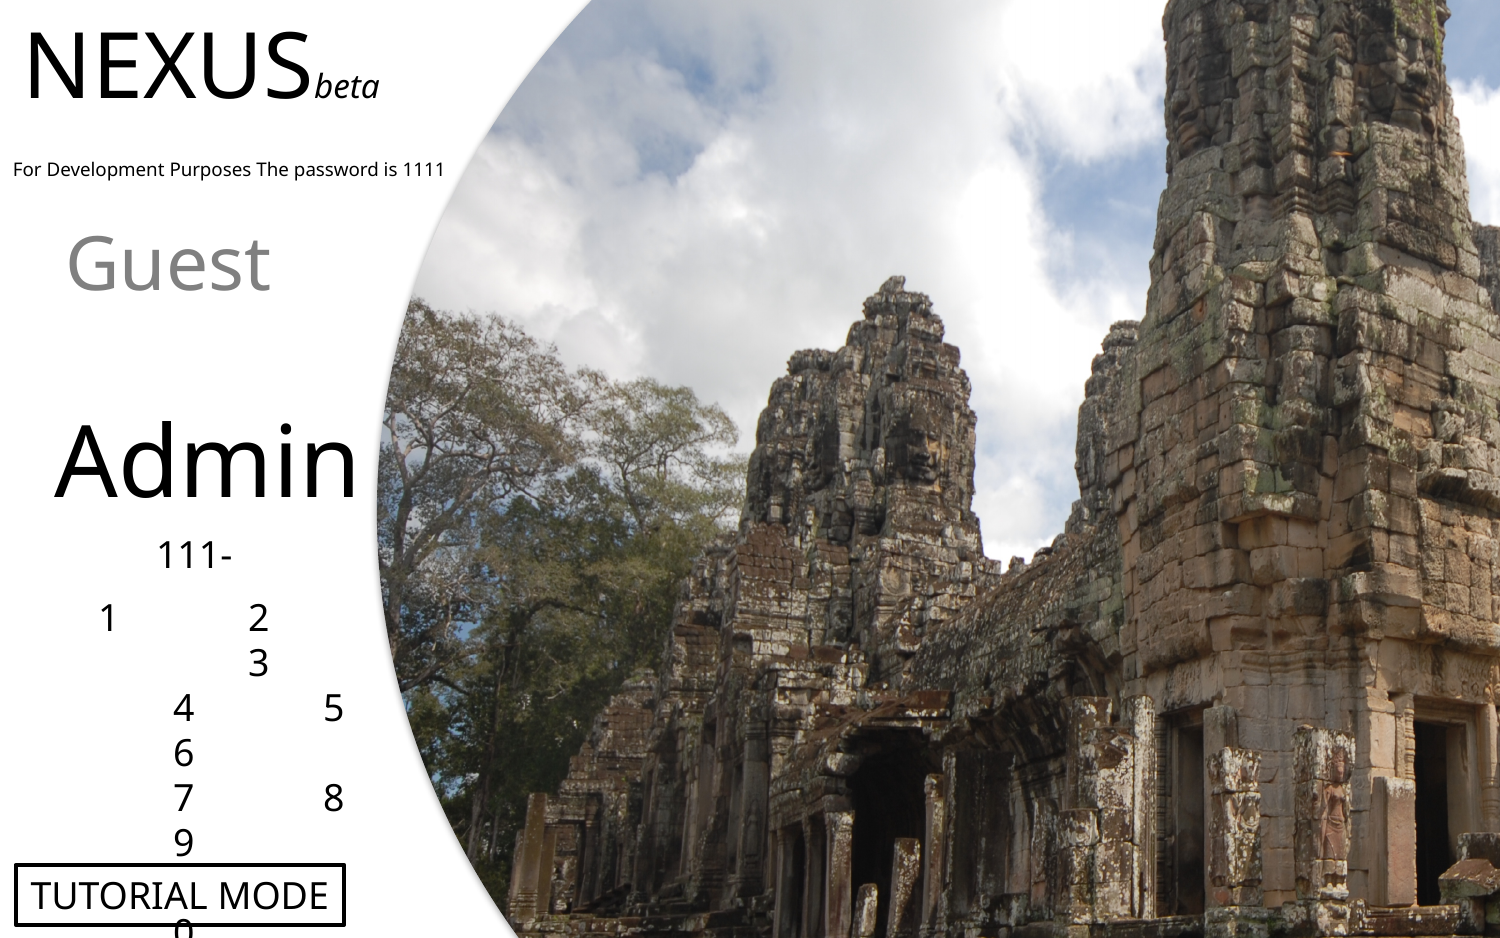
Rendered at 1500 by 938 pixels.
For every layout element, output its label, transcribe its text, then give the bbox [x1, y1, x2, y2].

text_box 111- [141, 524, 248, 584]
text_box 1 2 3 4 5 6 7 8 9 0 [8, 587, 377, 938]
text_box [83, 588, 285, 780]
text_box For Development Purposes The password is 1111 [0, 150, 460, 188]
text_box Guest [50, 208, 287, 312]
text_box [378, 0, 1500, 938]
text_box [0, 314, 403, 559]
text_box NEXUSbeta [7, 0, 395, 125]
